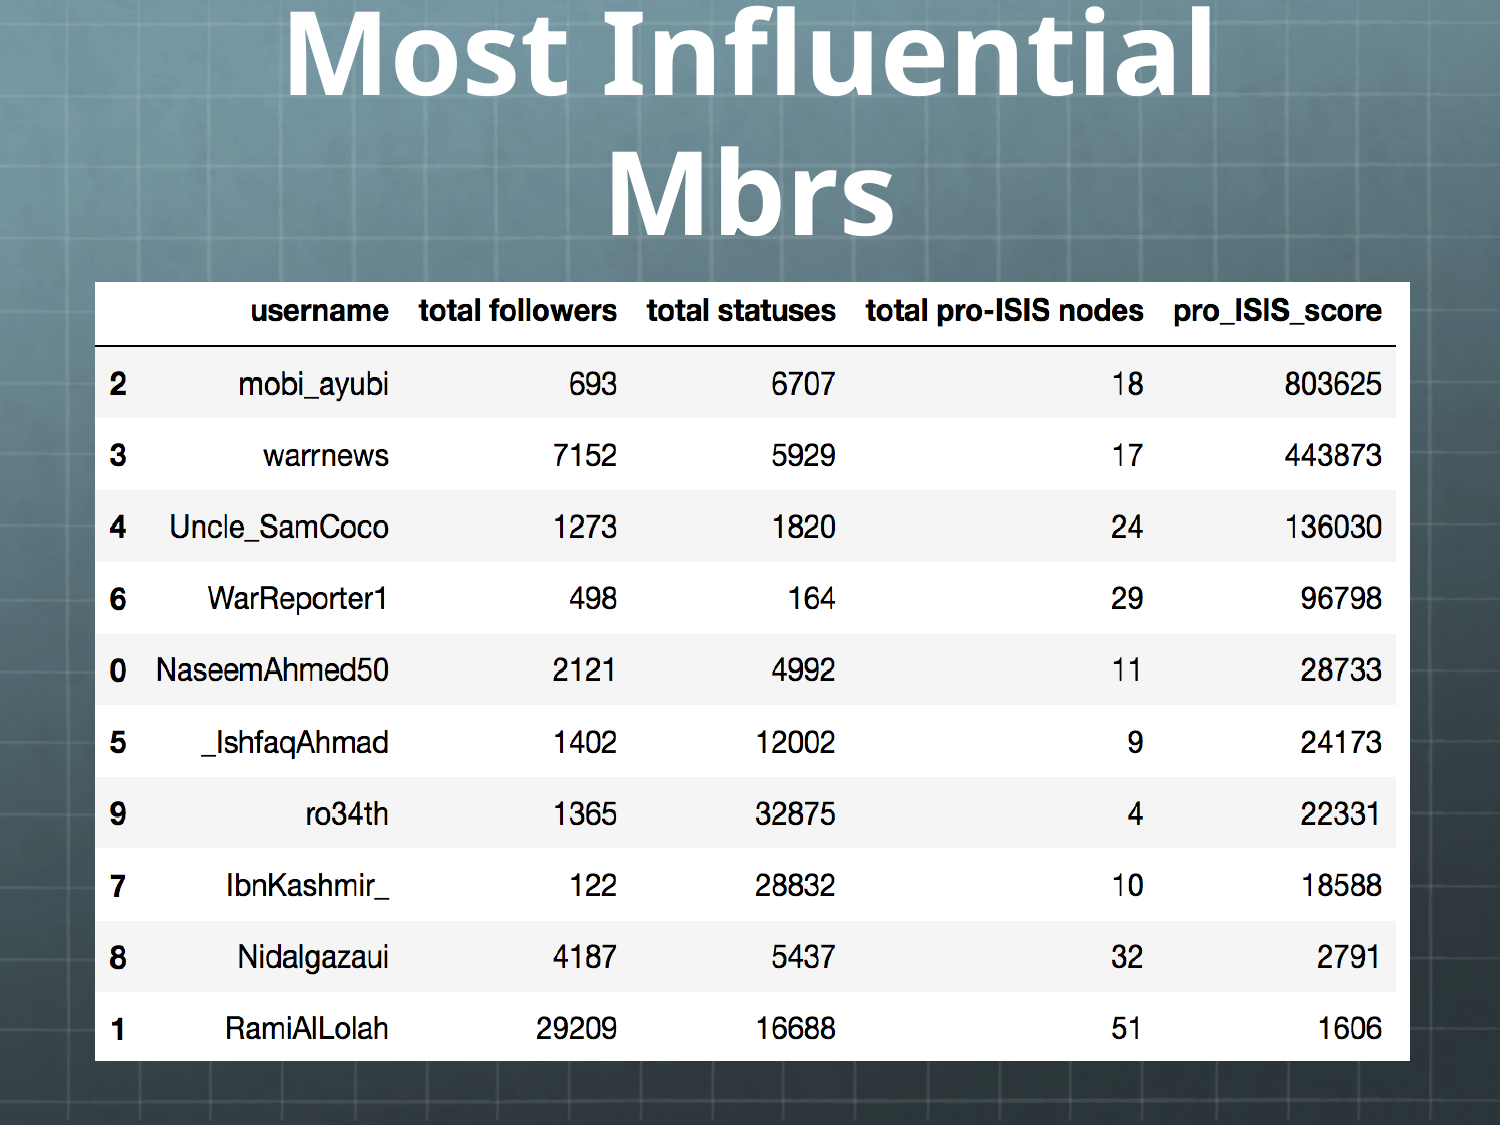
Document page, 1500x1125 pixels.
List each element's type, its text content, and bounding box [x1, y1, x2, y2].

picture [0, 0, 1500, 1125]
title Most Influential Mbrs [127, 0, 1372, 255]
